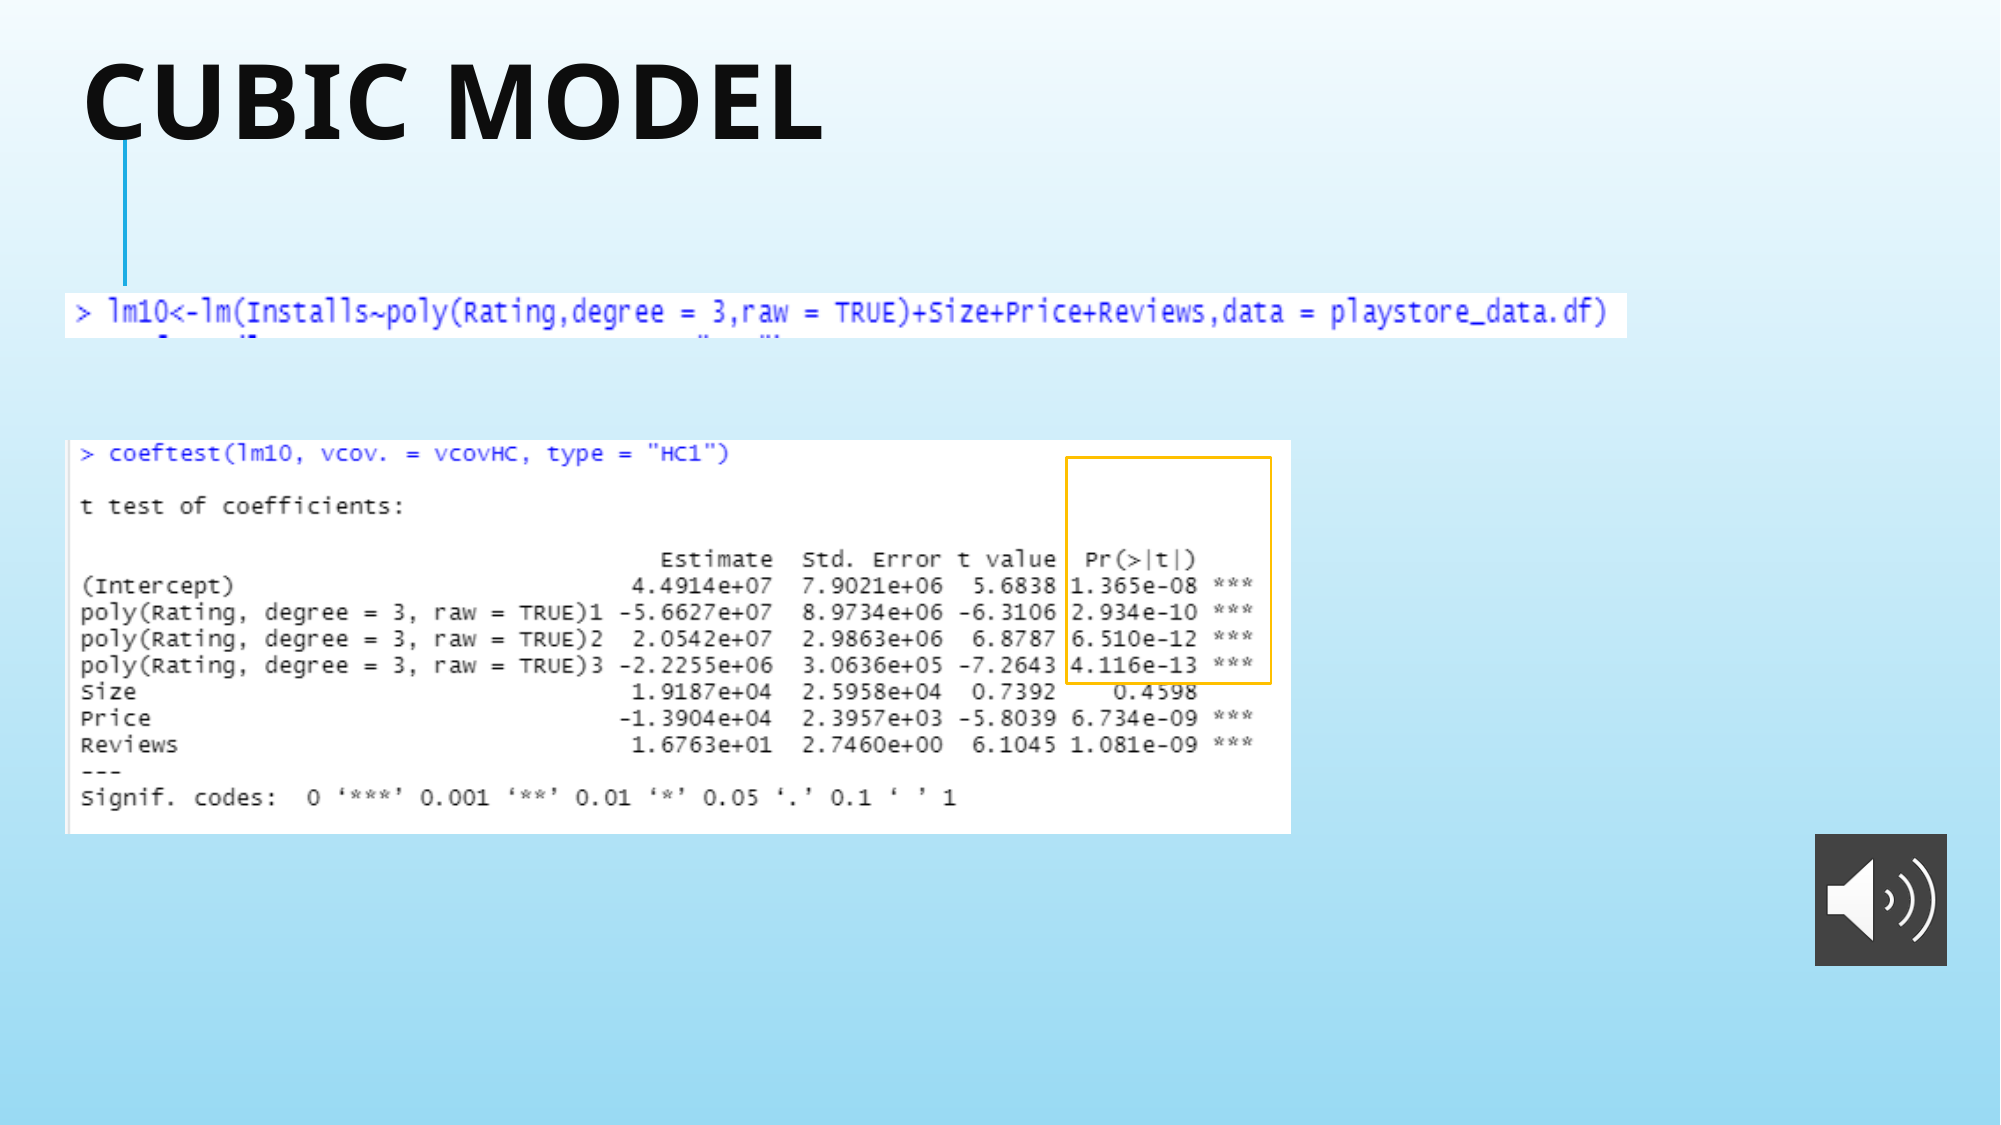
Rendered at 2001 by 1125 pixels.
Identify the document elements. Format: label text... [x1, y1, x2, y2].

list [65, 440, 1292, 834]
title Cubic Model [65, 1, 1477, 218]
picture [65, 293, 1627, 338]
picture [1814, 833, 1949, 967]
